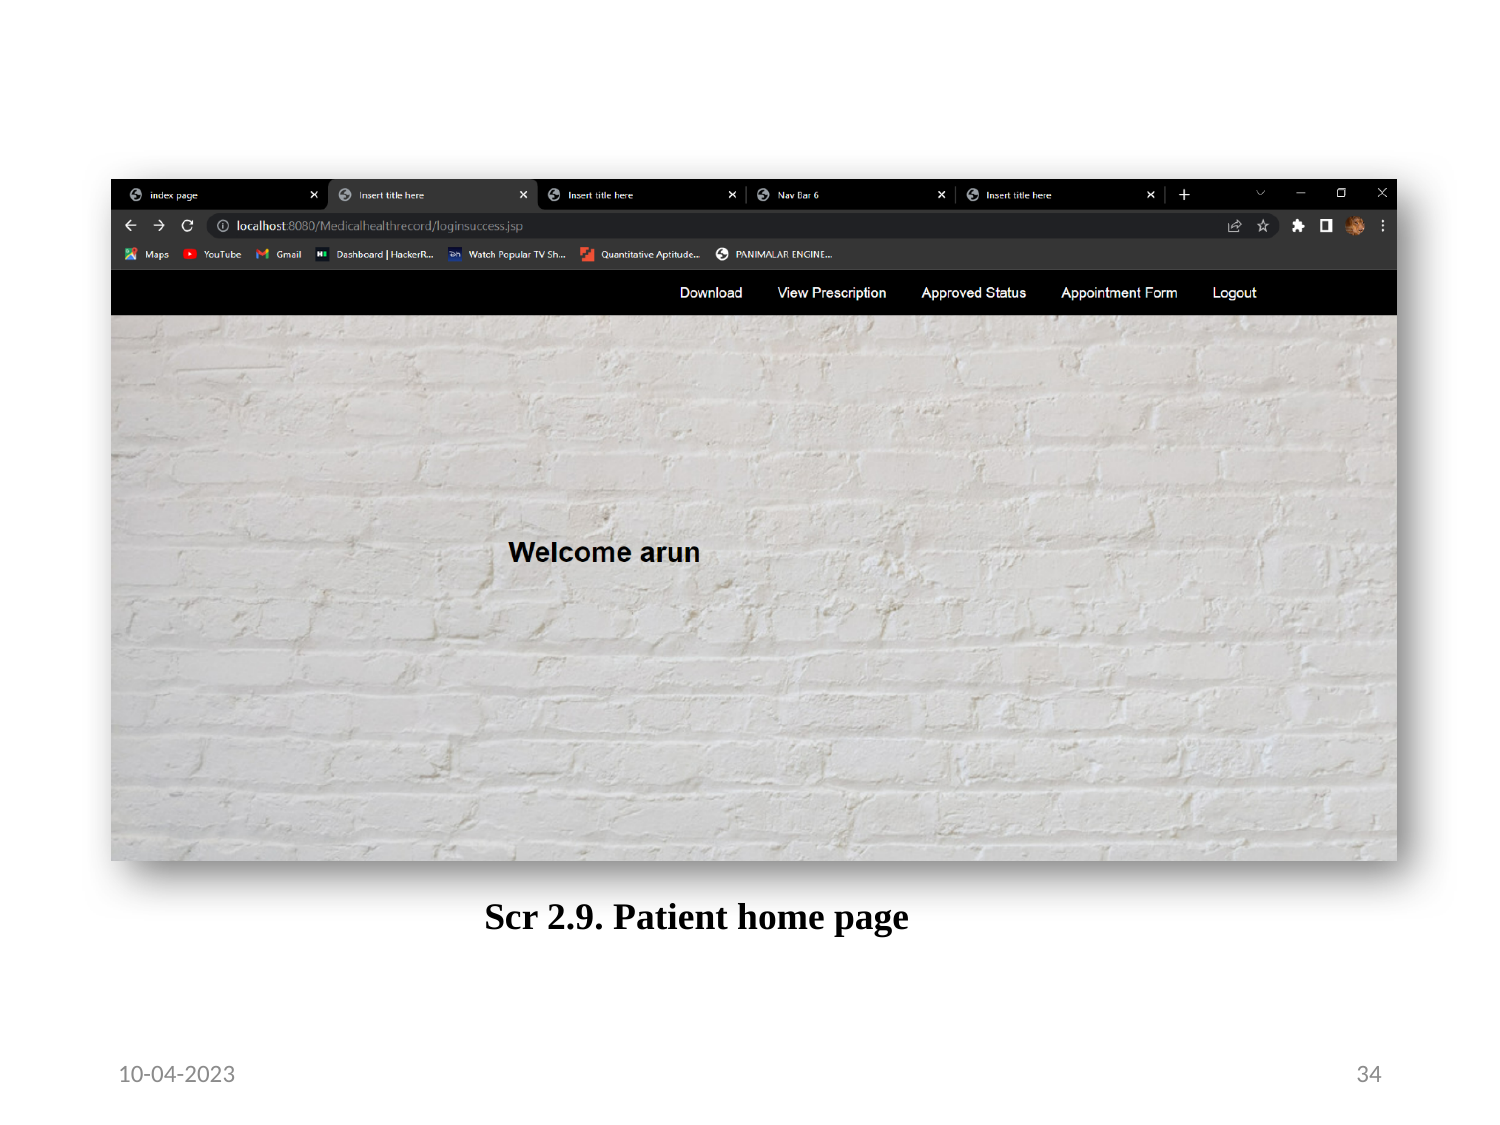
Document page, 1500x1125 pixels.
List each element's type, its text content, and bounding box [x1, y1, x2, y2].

text_box Scr 2.9. Patient home page [469, 884, 1220, 945]
picture [111, 179, 1397, 861]
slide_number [103, 1042, 441, 1103]
slide_number 34 [1059, 1042, 1397, 1103]
